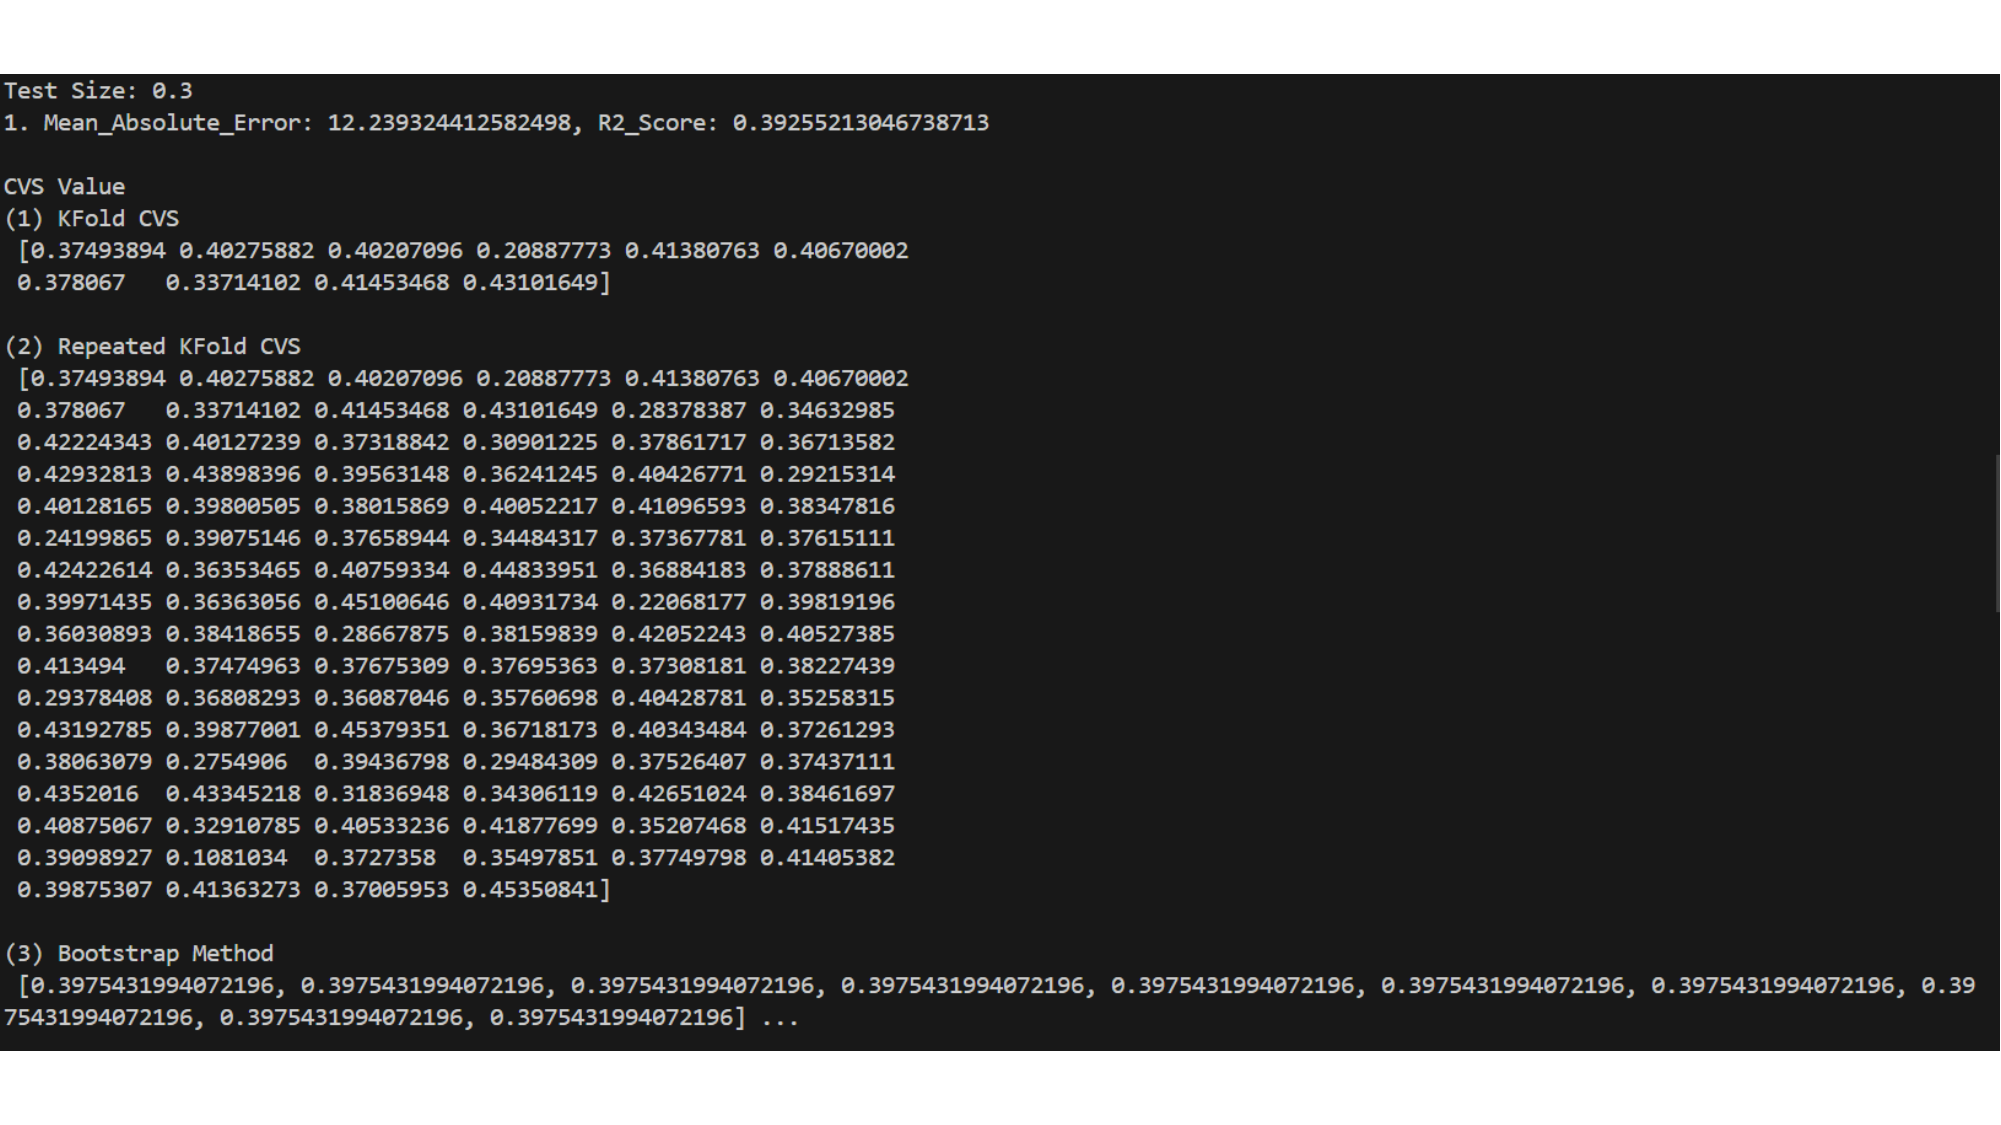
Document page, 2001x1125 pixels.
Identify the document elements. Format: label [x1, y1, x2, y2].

picture [0, 73, 2000, 1051]
